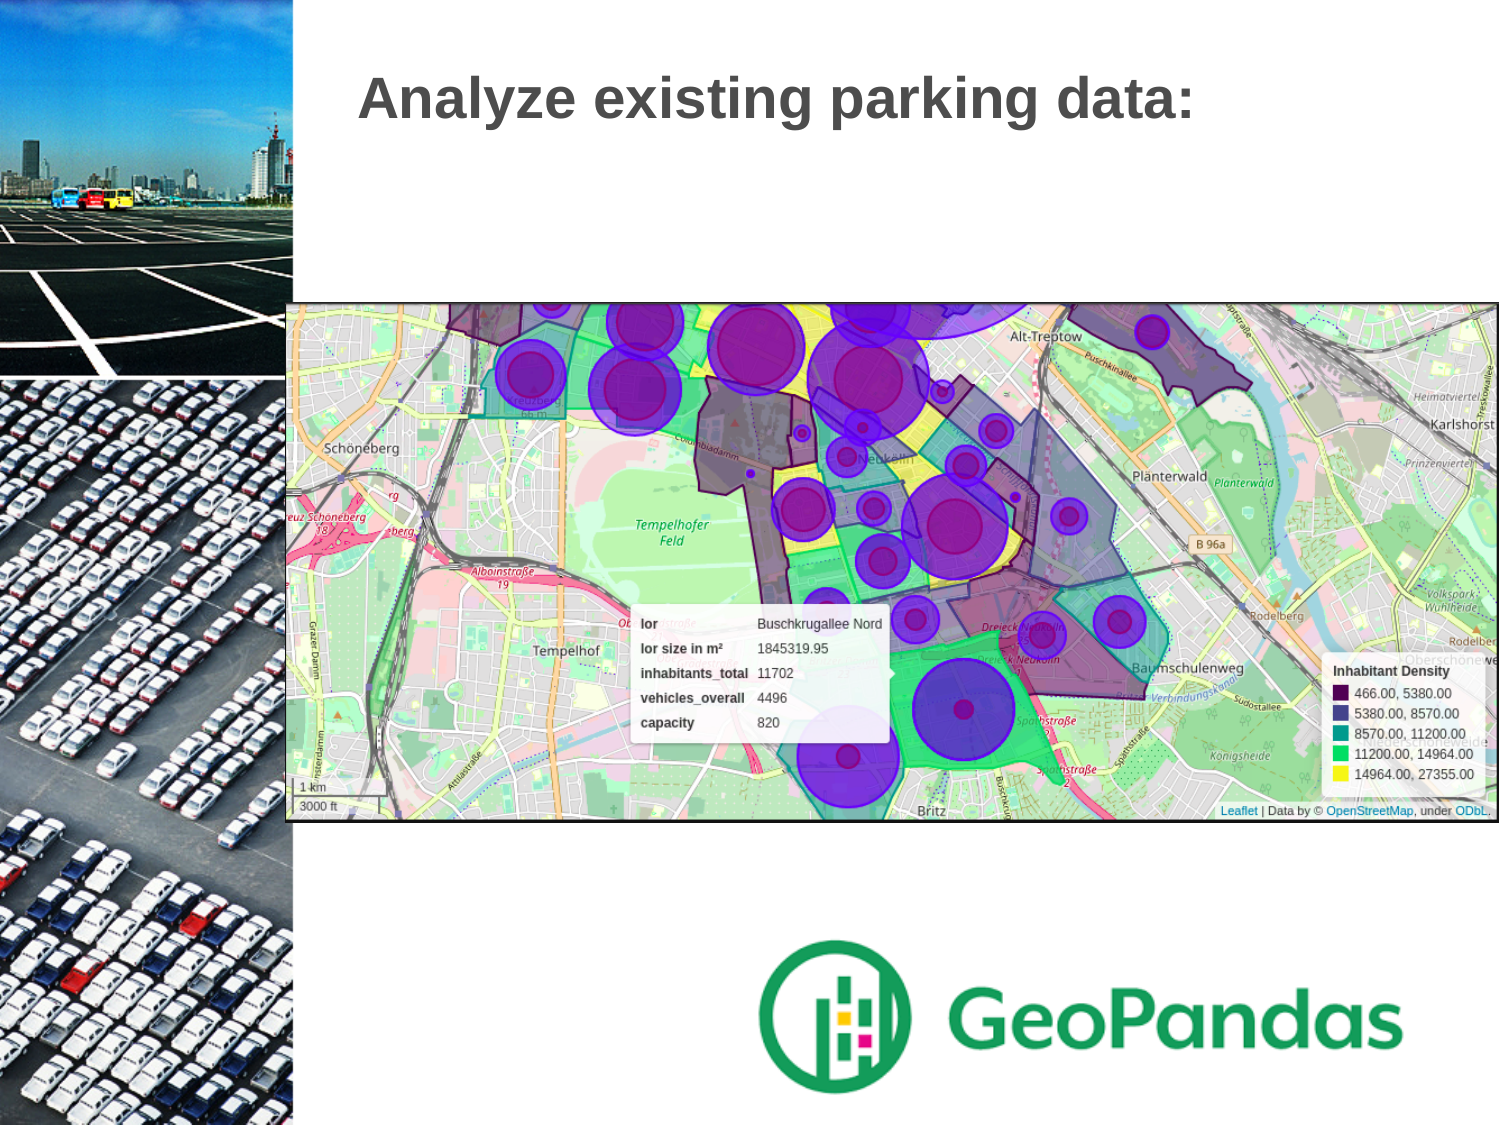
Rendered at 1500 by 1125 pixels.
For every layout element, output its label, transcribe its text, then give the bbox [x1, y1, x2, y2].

list Analyze existing parking data: [312, 52, 1471, 171]
picture [0, 0, 1500, 1125]
